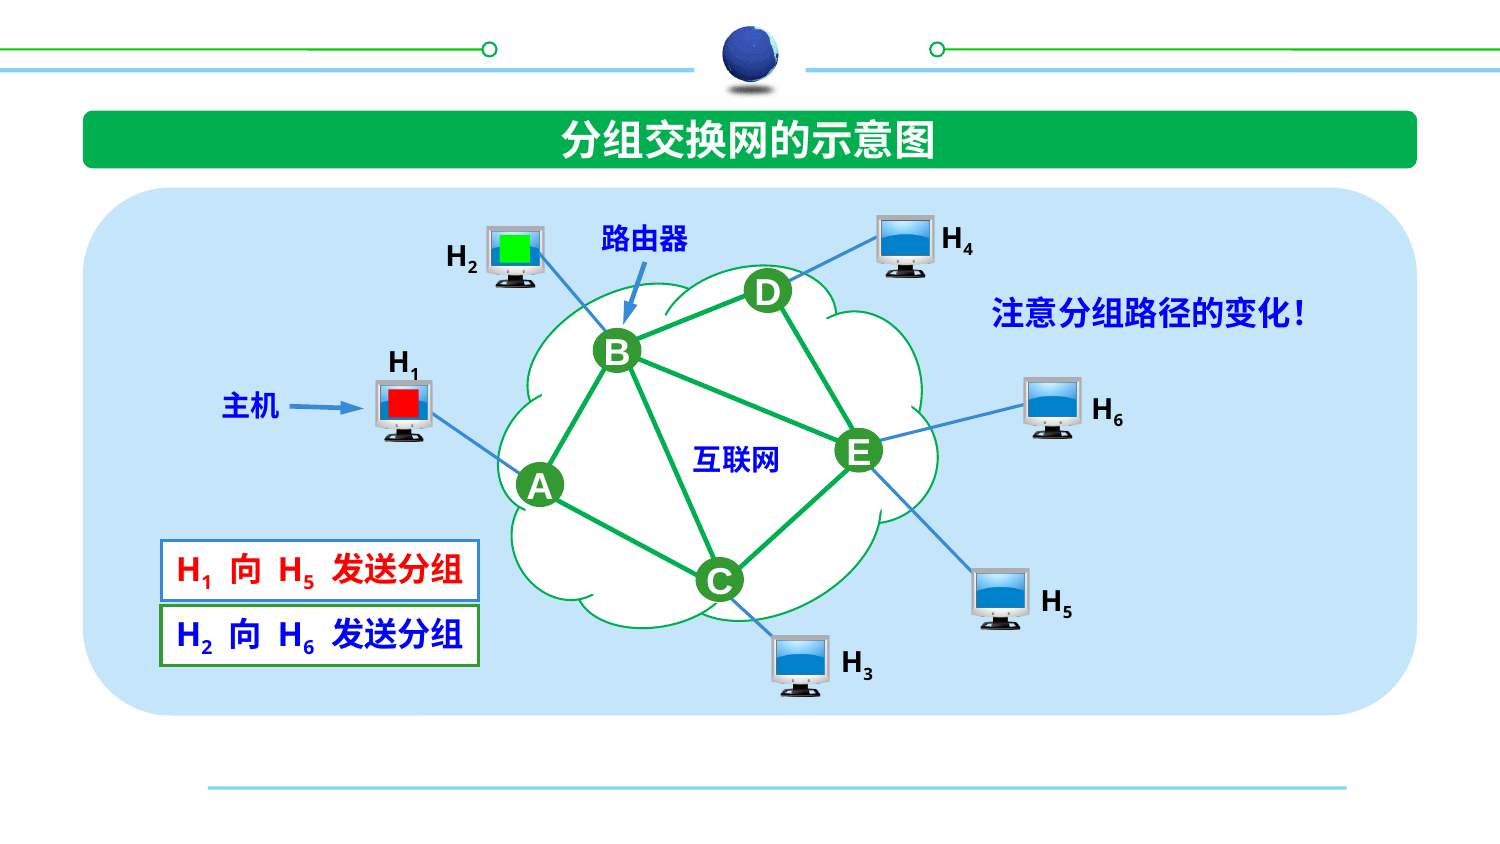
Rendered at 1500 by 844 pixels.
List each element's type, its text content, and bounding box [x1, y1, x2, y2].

text_box [952, 110, 1418, 169]
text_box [502, 267, 938, 628]
text_box 注意分组路径的变化！ [977, 284, 1340, 340]
picture [872, 212, 939, 280]
picture [966, 564, 1034, 632]
text_box 主机 [206, 379, 296, 430]
text_box H2 向 H6 发送分组 [161, 605, 479, 666]
picture [370, 377, 438, 445]
text_box H1 向 H5 发送分组 [161, 540, 479, 601]
text_box [296, 401, 364, 415]
text_box [80, 185, 1420, 718]
text_box H2 [430, 229, 476, 284]
text_box [82, 110, 545, 169]
text_box H4 [940, 212, 988, 267]
picture [481, 222, 549, 290]
picture [767, 632, 835, 700]
picture [1019, 374, 1087, 442]
text_box H3 [840, 637, 888, 691]
text_box 分组交换网的示意图 [545, 106, 952, 172]
text_box H1 [372, 336, 435, 376]
text_box H6 [1091, 382, 1139, 438]
picture [720, 24, 780, 100]
text_box H5 [1038, 574, 1088, 629]
text_box 路由器 [586, 212, 704, 263]
